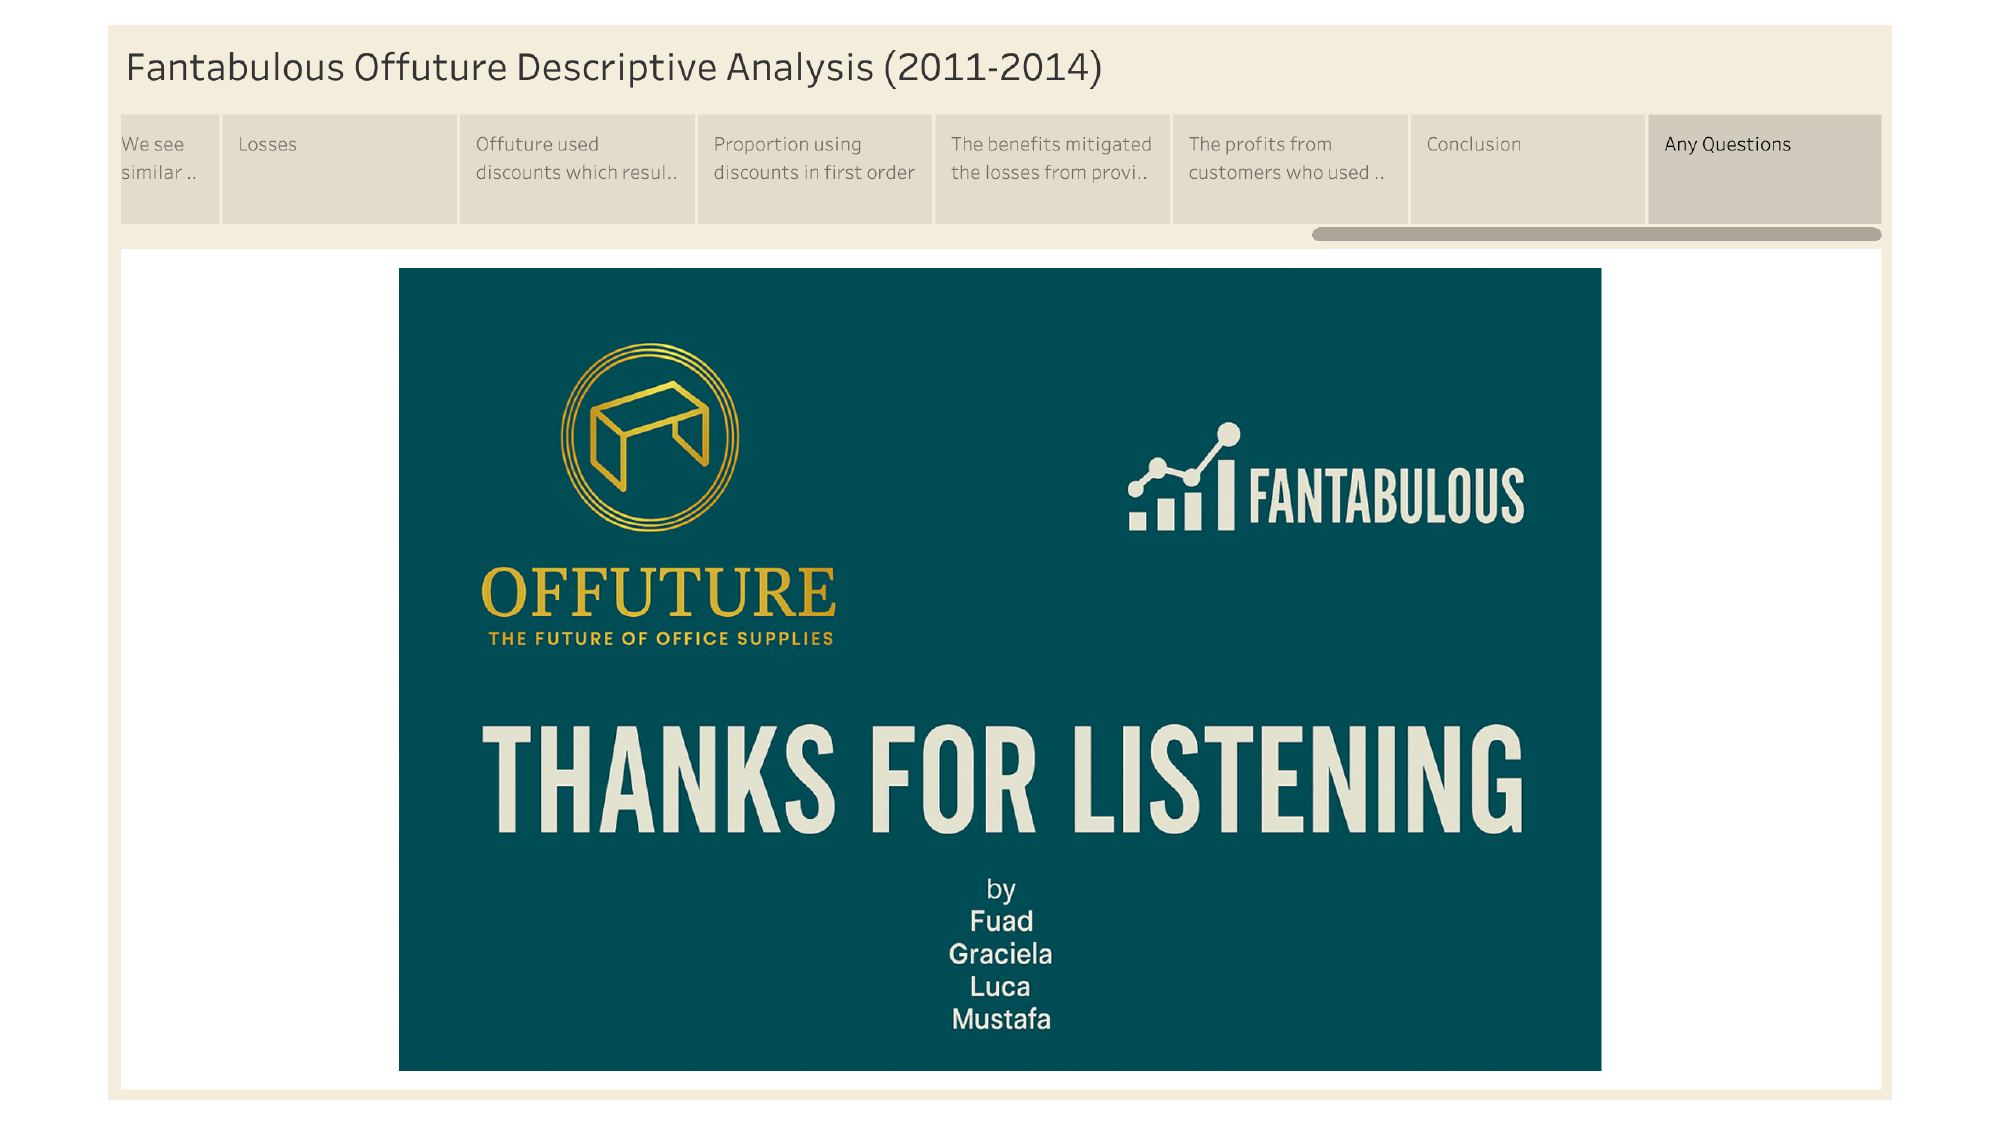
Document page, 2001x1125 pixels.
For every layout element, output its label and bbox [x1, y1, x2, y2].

picture [108, 25, 1892, 1100]
